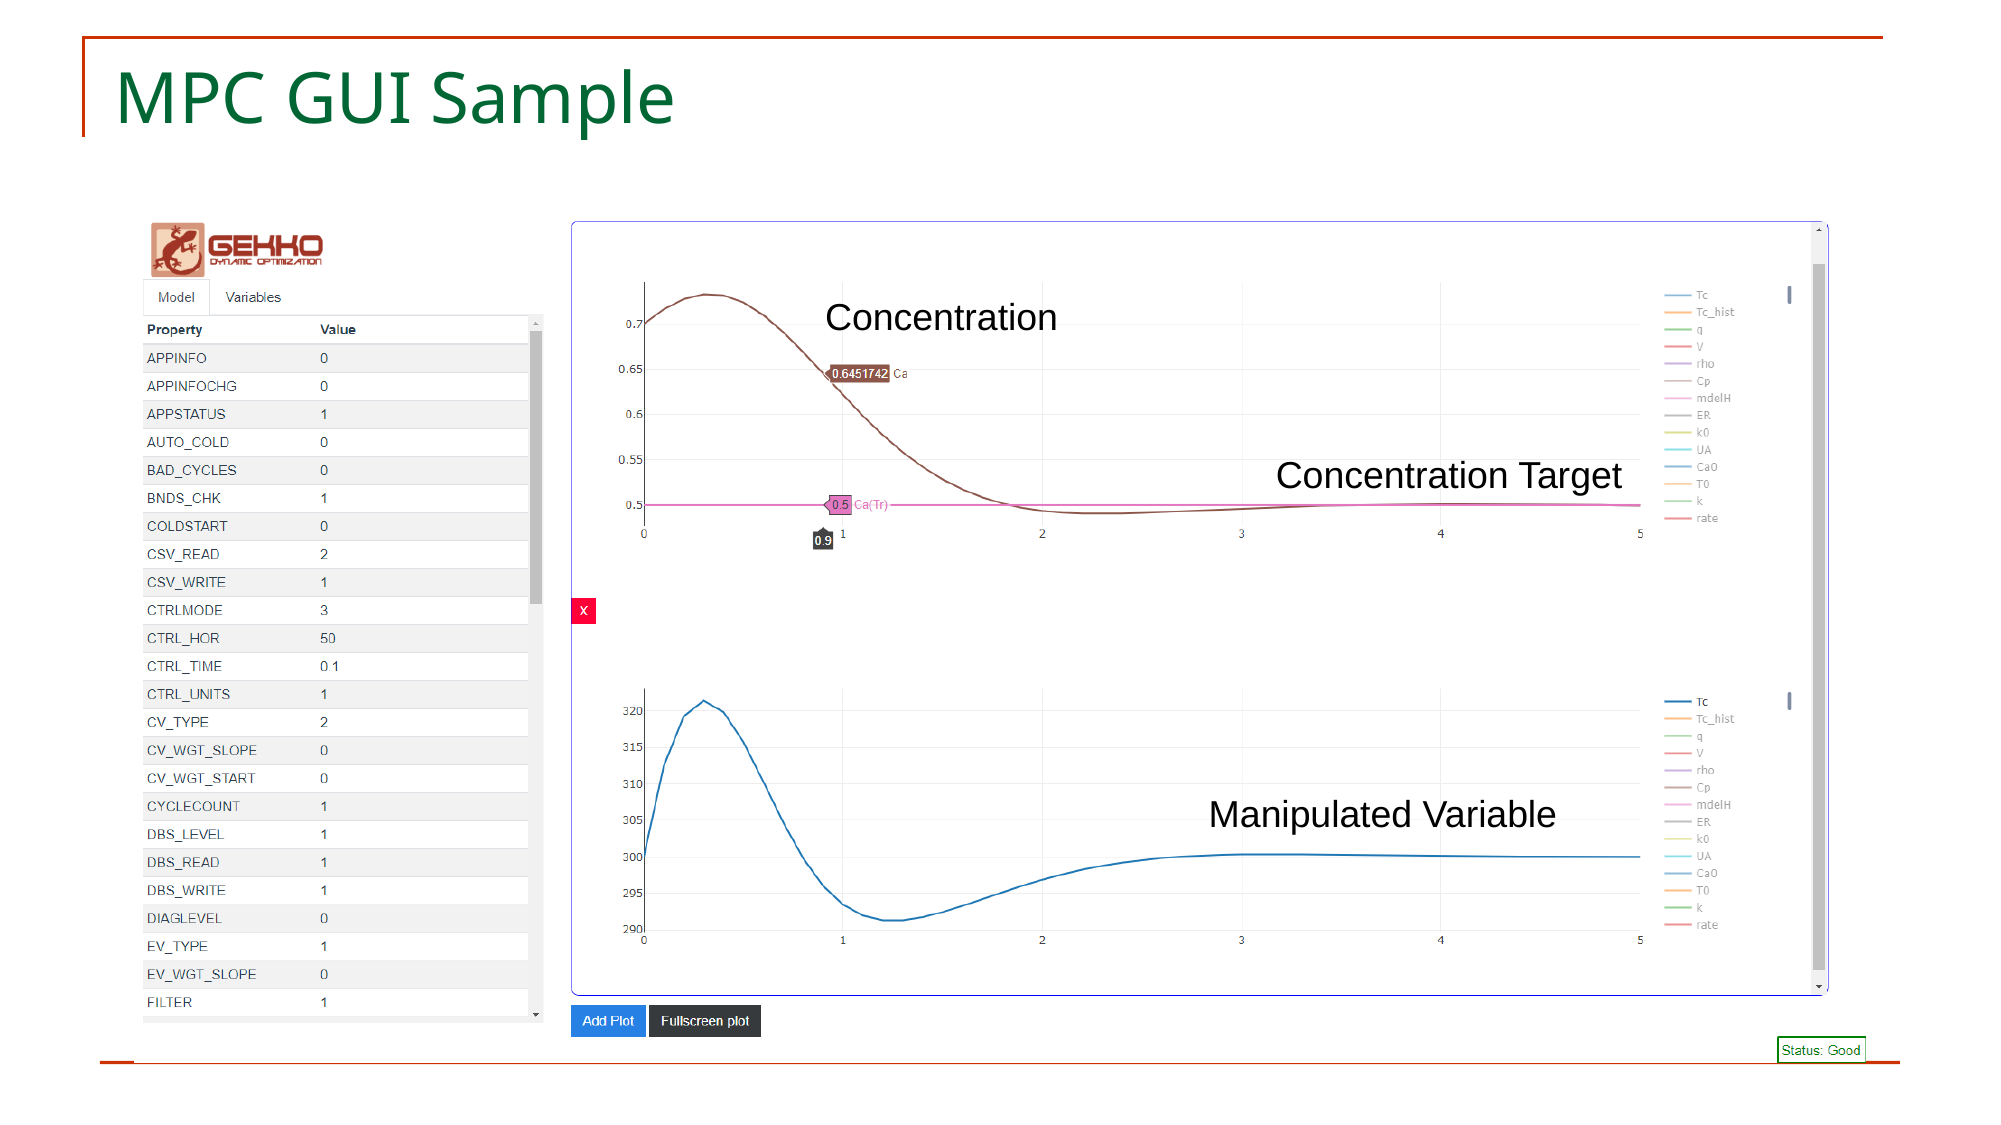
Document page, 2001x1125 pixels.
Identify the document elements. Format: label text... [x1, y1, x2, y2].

title MPC GUI Sample [99, 45, 1900, 163]
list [134, 212, 1866, 1063]
